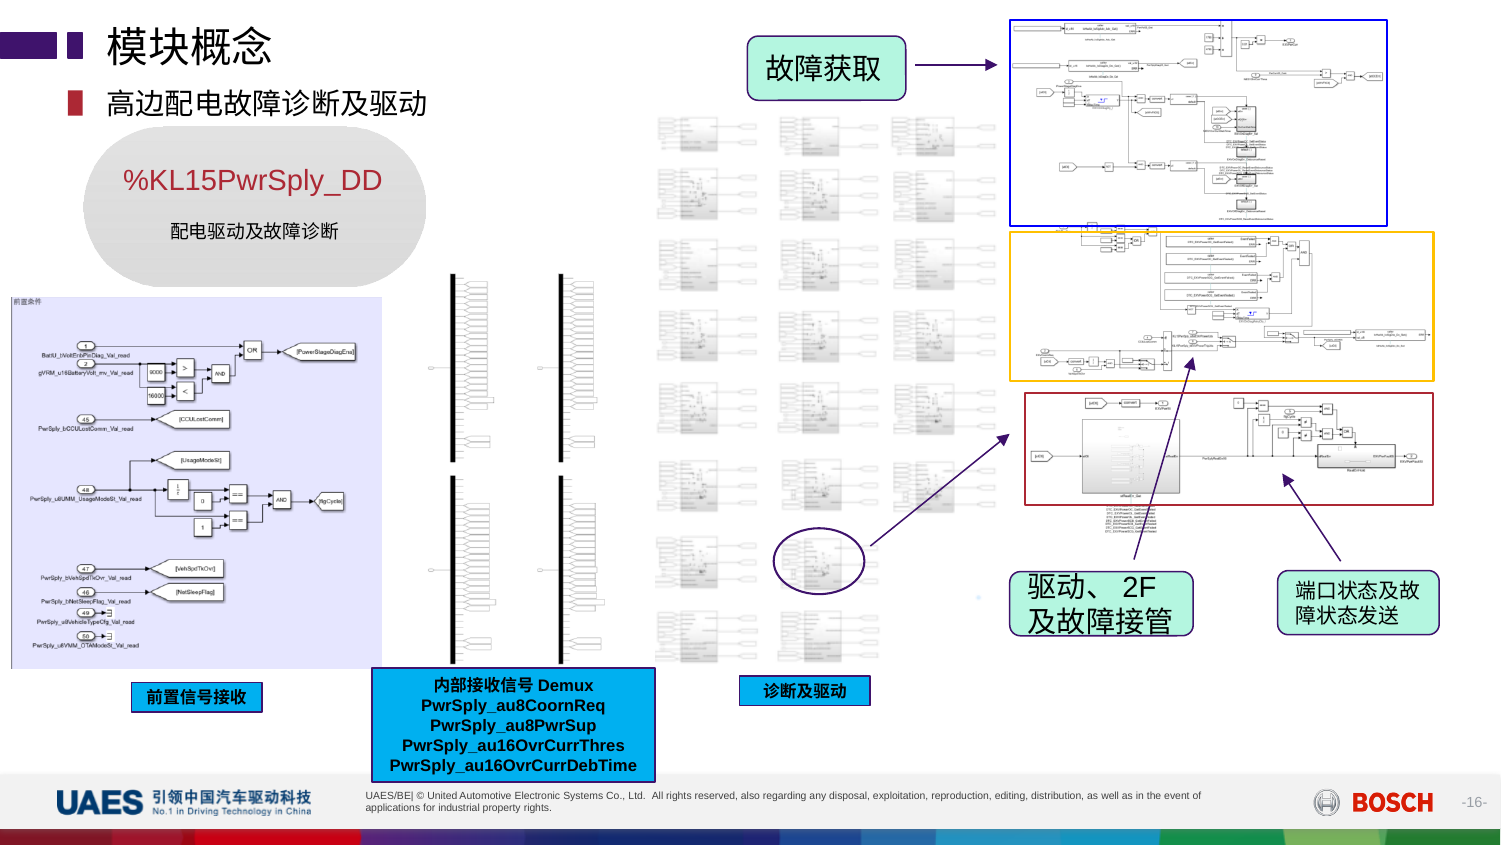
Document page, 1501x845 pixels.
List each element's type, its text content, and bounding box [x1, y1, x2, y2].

text_box 内部接收信号Demux PwrSply_au8CoornReq PwrSply_au8PwrSup PwrSply_au16OvrCurrThres PwrSply_au16OvrCurrDebTime [370, 666, 657, 784]
text_box 诊断及驱动 [737, 674, 872, 707]
text_box 前置信号接收 [129, 681, 264, 714]
text_box 故障获取 [745, 33, 908, 103]
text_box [870, 433, 1010, 547]
text_box [1201, 391, 1436, 507]
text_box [1133, 356, 1194, 560]
text_box [1023, 391, 1126, 396]
picture [0, 829, 1501, 845]
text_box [67, 85, 692, 121]
picture [655, 111, 998, 665]
text_box [81, 129, 428, 289]
picture [1194, 393, 1424, 534]
picture [413, 268, 616, 668]
picture [11, 297, 383, 669]
text_box 配电驱动及故障诊断 [155, 212, 354, 250]
text_box 端口状态及故障状态发送 [1275, 568, 1442, 637]
text_box %KL15PwrSply_DD [108, 154, 398, 204]
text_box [0, 20, 544, 72]
picture [57, 789, 311, 816]
text_box 驱动、2F及故障接管 [1007, 569, 1196, 638]
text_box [1282, 473, 1341, 562]
picture [1009, 20, 1434, 378]
picture [1027, 393, 1133, 534]
